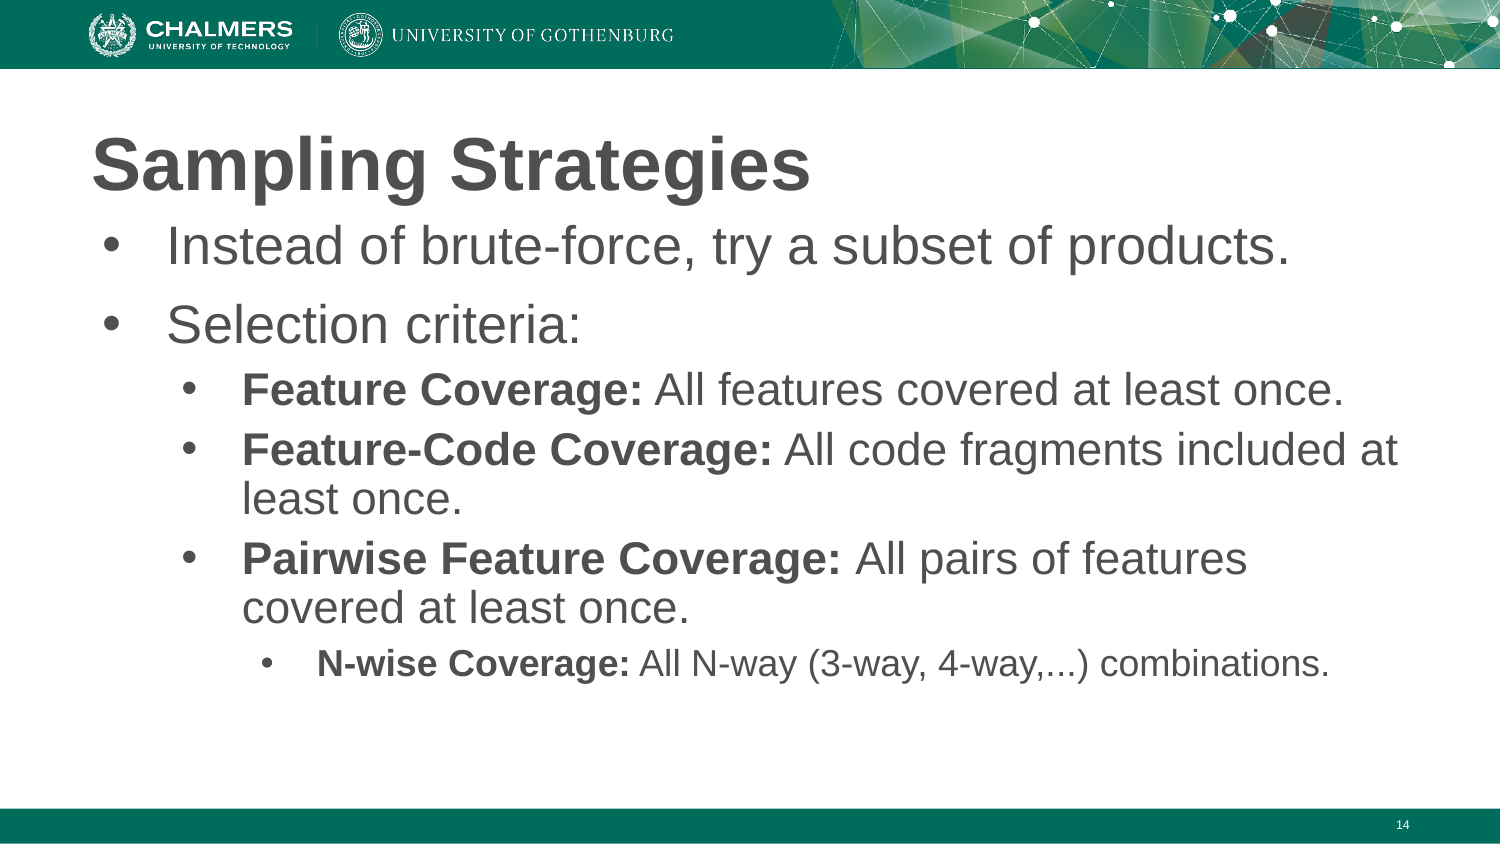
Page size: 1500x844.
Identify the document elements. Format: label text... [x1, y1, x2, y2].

picture [64, 0, 696, 85]
picture [759, 0, 1500, 68]
title Sampling Strategies [76, 100, 1425, 210]
list Instead of brute-force, try a subset of products. Selection criteria: Feature Coverage: All features covered at least once. Feature-Code Coverage: All code fragments included at least once. Pairwise Feature Coverage: All pairs of features covered at least once. N-wise Coverage: All N-way (3-way, 4-way,...) combinations. [76, 210, 1425, 782]
slide_number ‹#› [1074, 809, 1425, 844]
